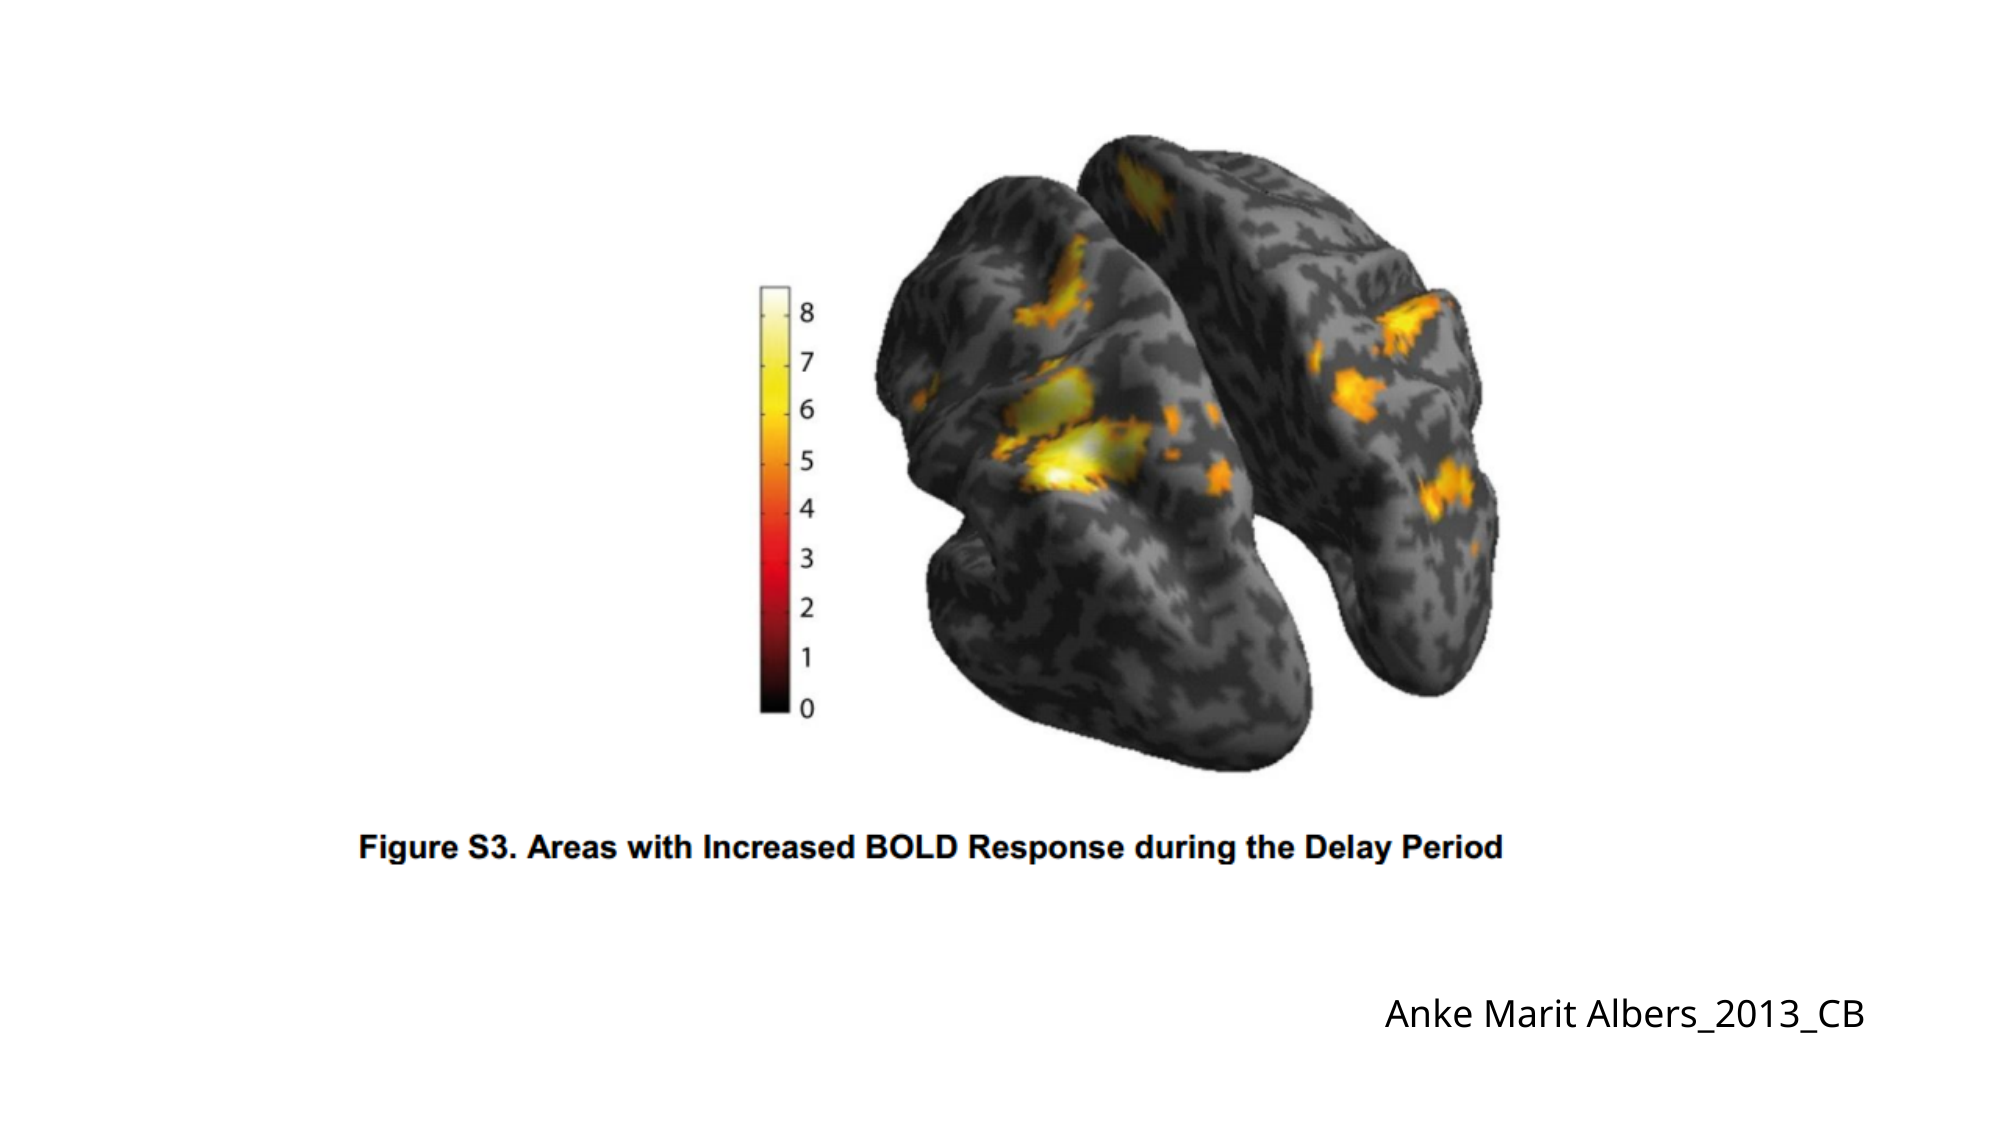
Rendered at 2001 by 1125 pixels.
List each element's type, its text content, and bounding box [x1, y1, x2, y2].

picture [320, 134, 1699, 871]
text_box Anke Marit Albers_2013_CB [1370, 982, 1881, 1042]
